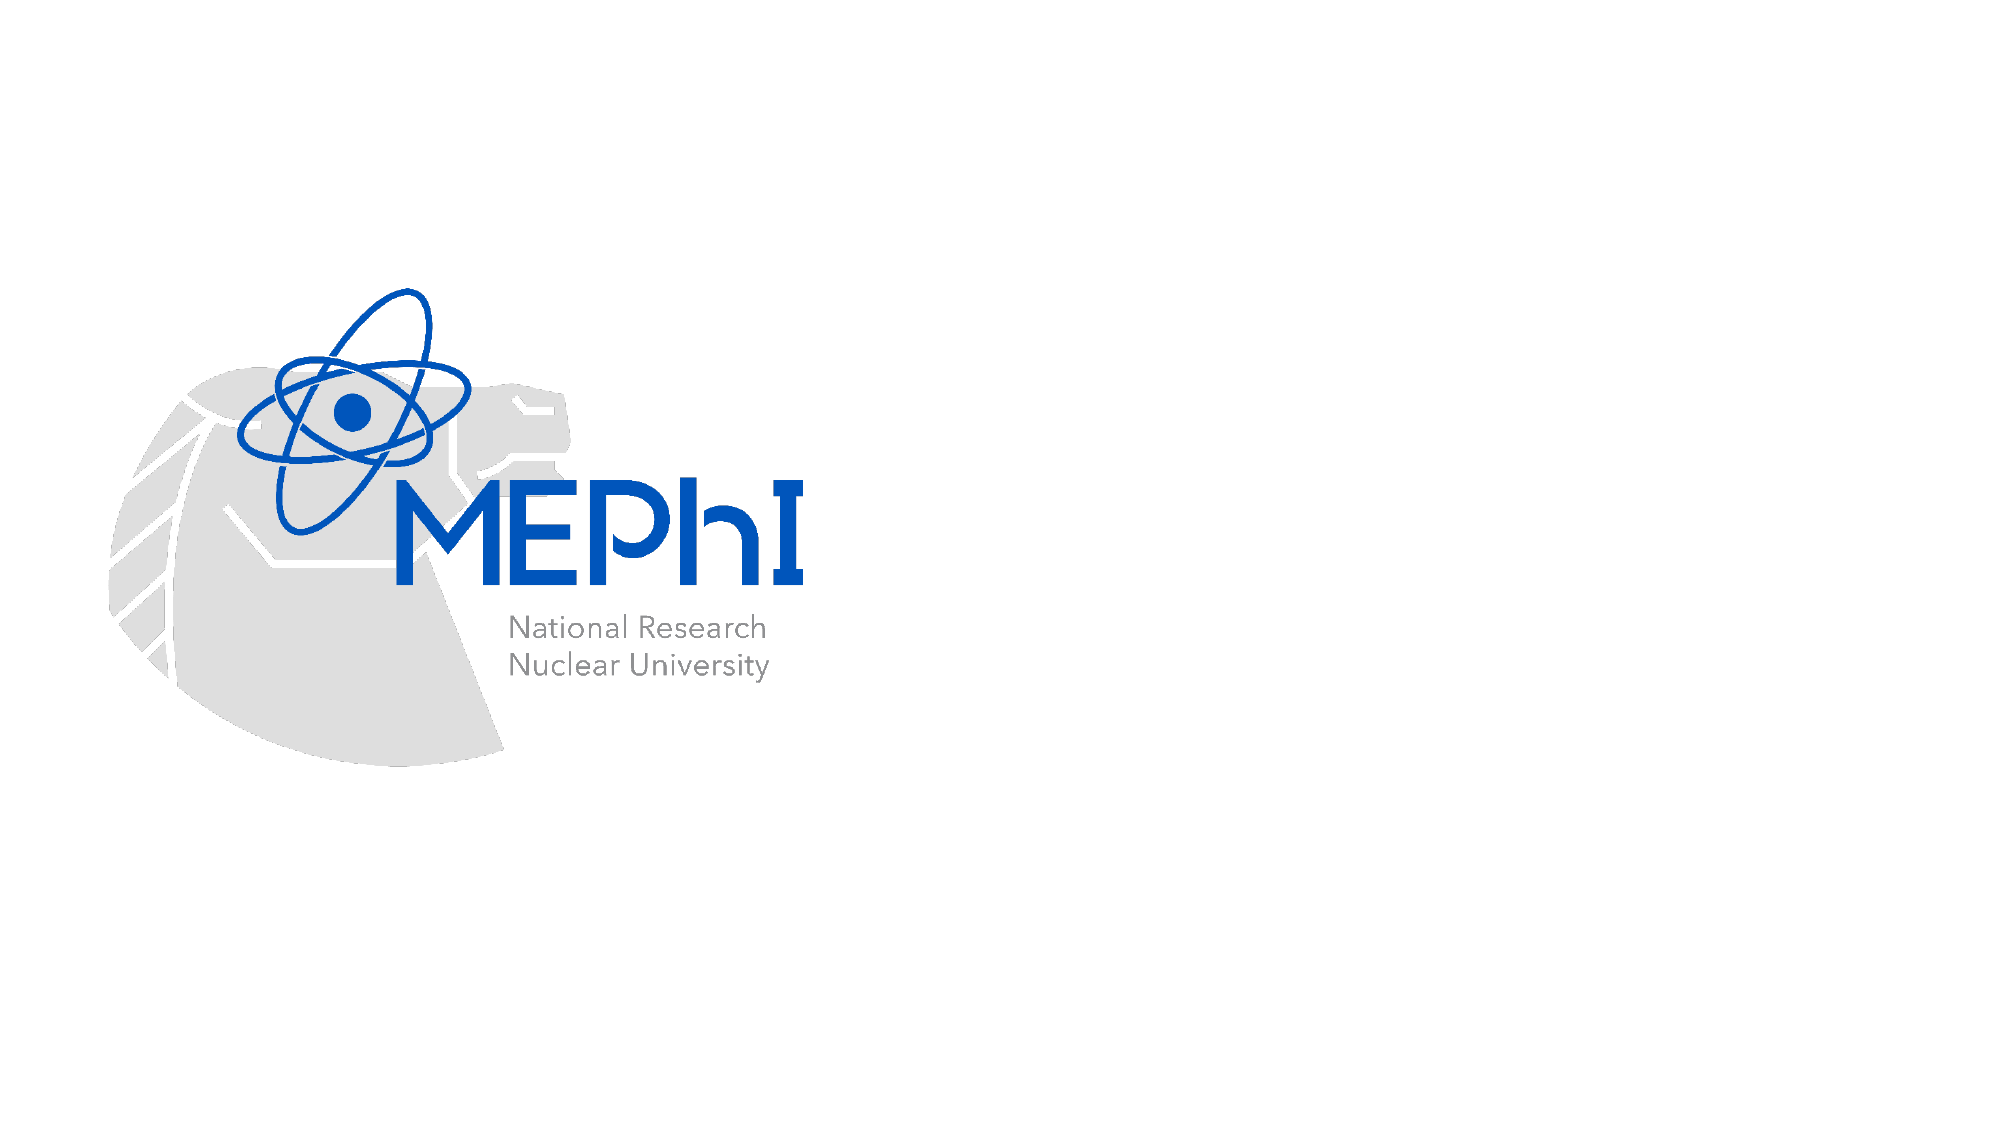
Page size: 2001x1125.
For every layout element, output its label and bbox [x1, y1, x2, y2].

picture [0, 191, 966, 863]
